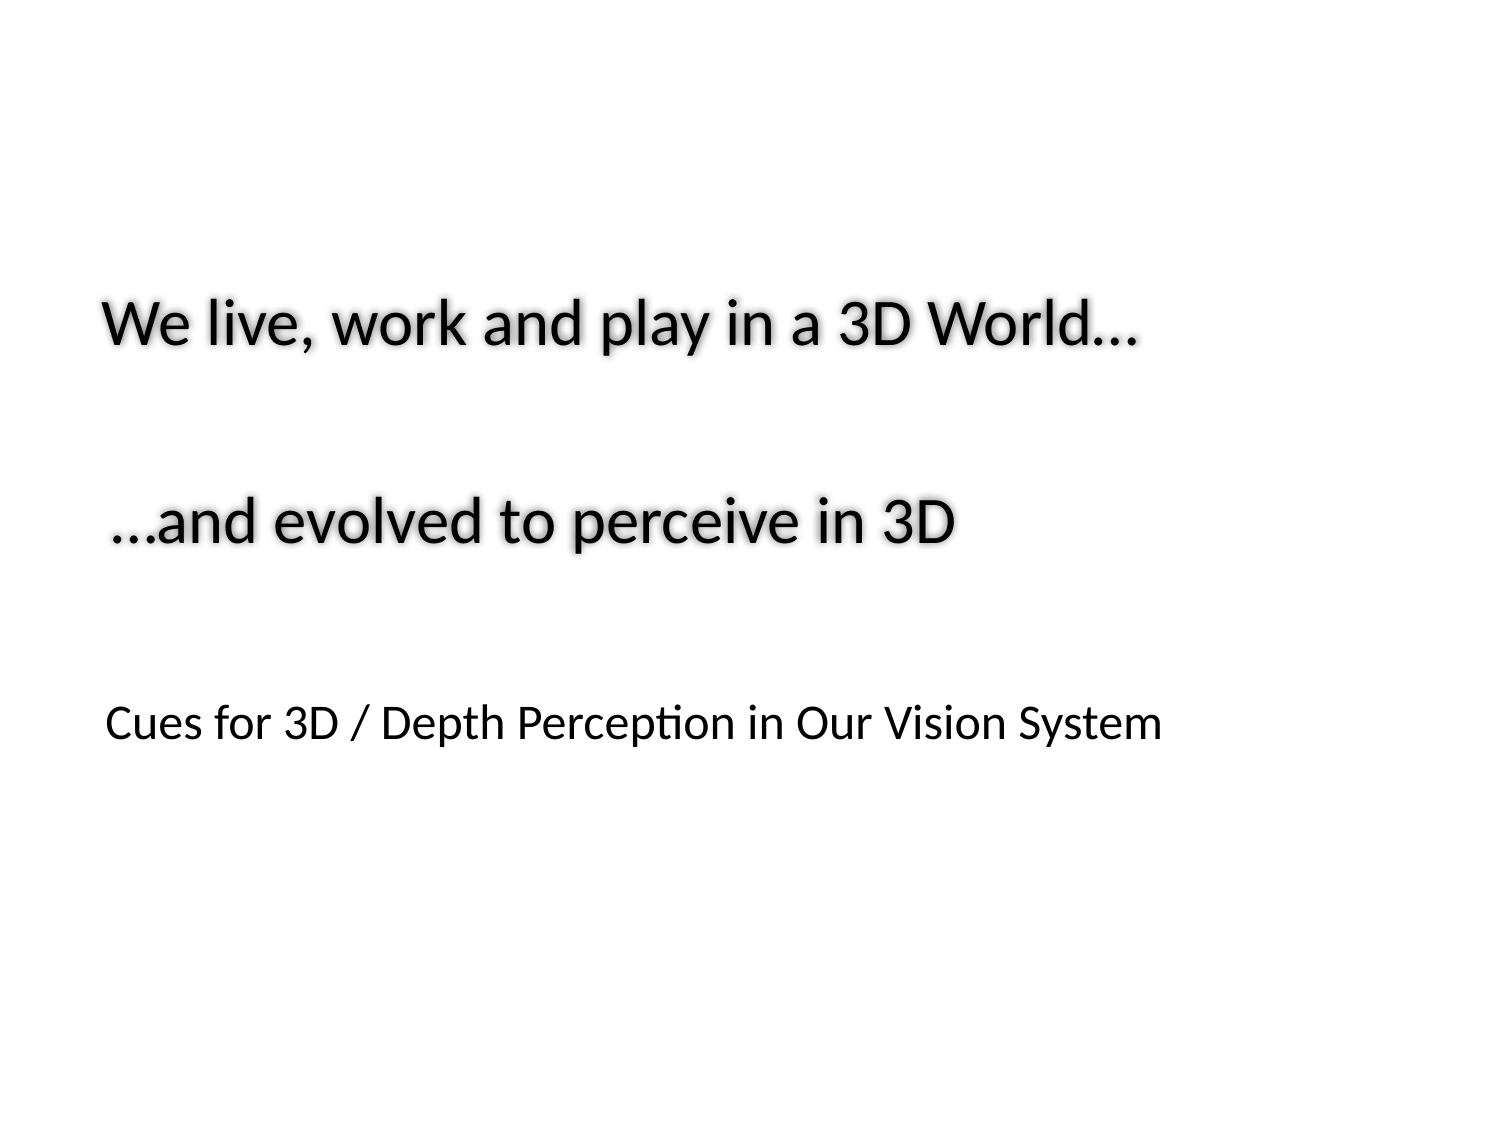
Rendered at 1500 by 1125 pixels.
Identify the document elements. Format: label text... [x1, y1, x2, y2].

text_box …and evolved to perceive in 3D [99, 454, 1401, 563]
title Cues for 3D / Depth Perception in Our Vision System [90, 669, 1392, 778]
text_box We live, work and play in a 3D World… [90, 256, 1392, 365]
